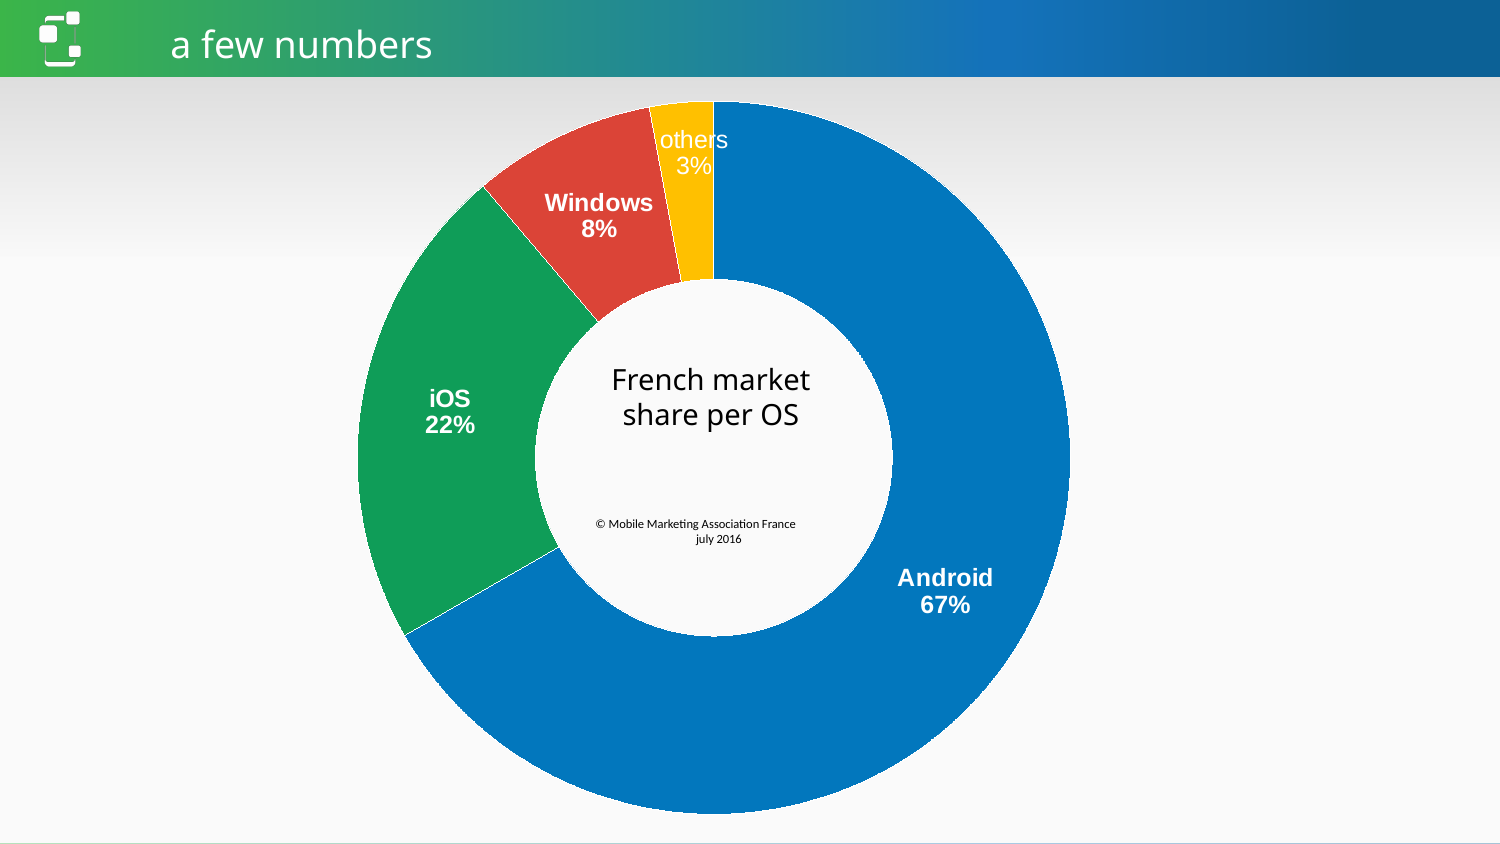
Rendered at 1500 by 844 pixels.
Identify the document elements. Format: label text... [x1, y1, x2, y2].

picture [0, 0, 1500, 77]
chart [194, 100, 1288, 820]
title a few numbers [155, 2, 1465, 84]
